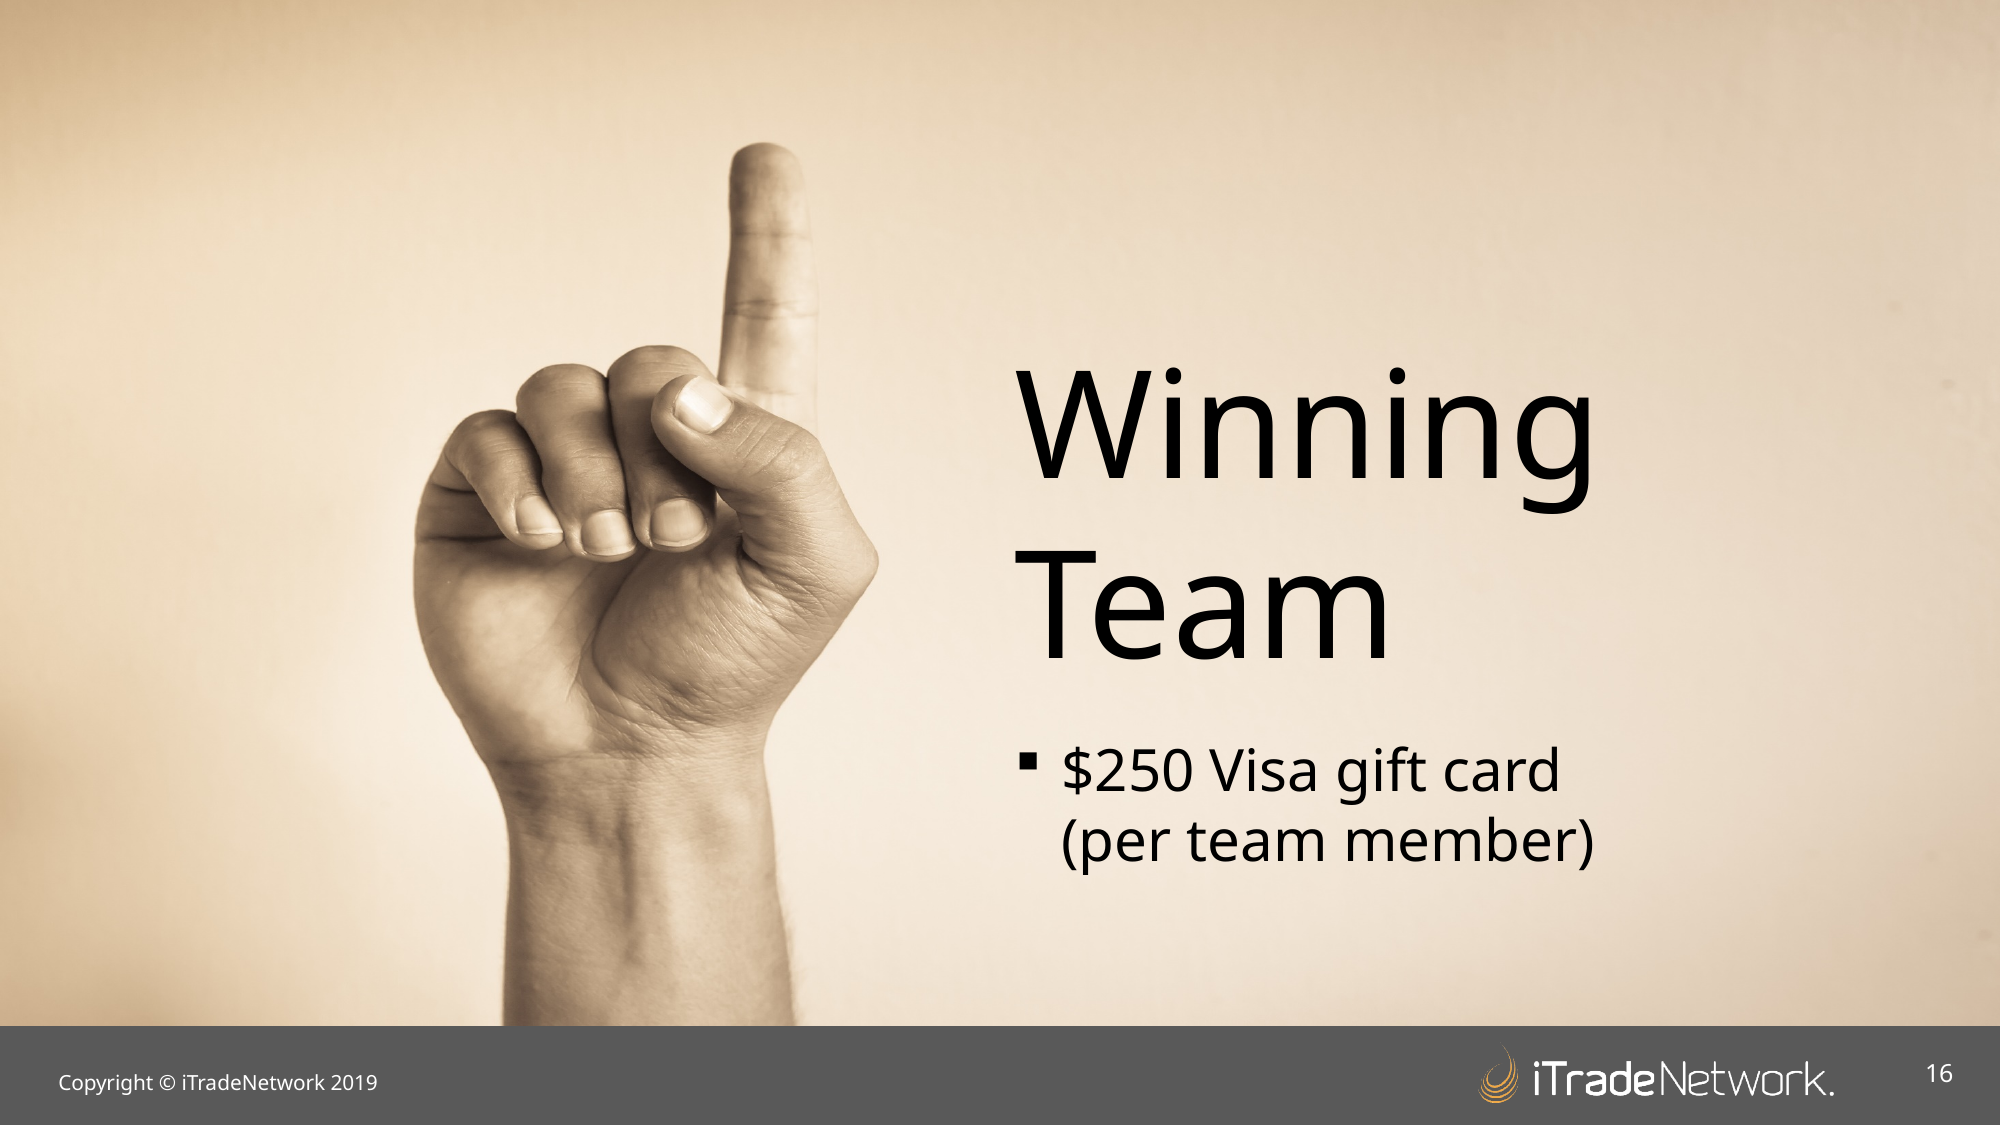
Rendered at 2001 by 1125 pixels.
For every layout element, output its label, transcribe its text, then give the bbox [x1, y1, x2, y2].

picture [1478, 1042, 1834, 1103]
slide_number 16 [1864, 1044, 1969, 1105]
picture [0, 0, 2000, 1026]
